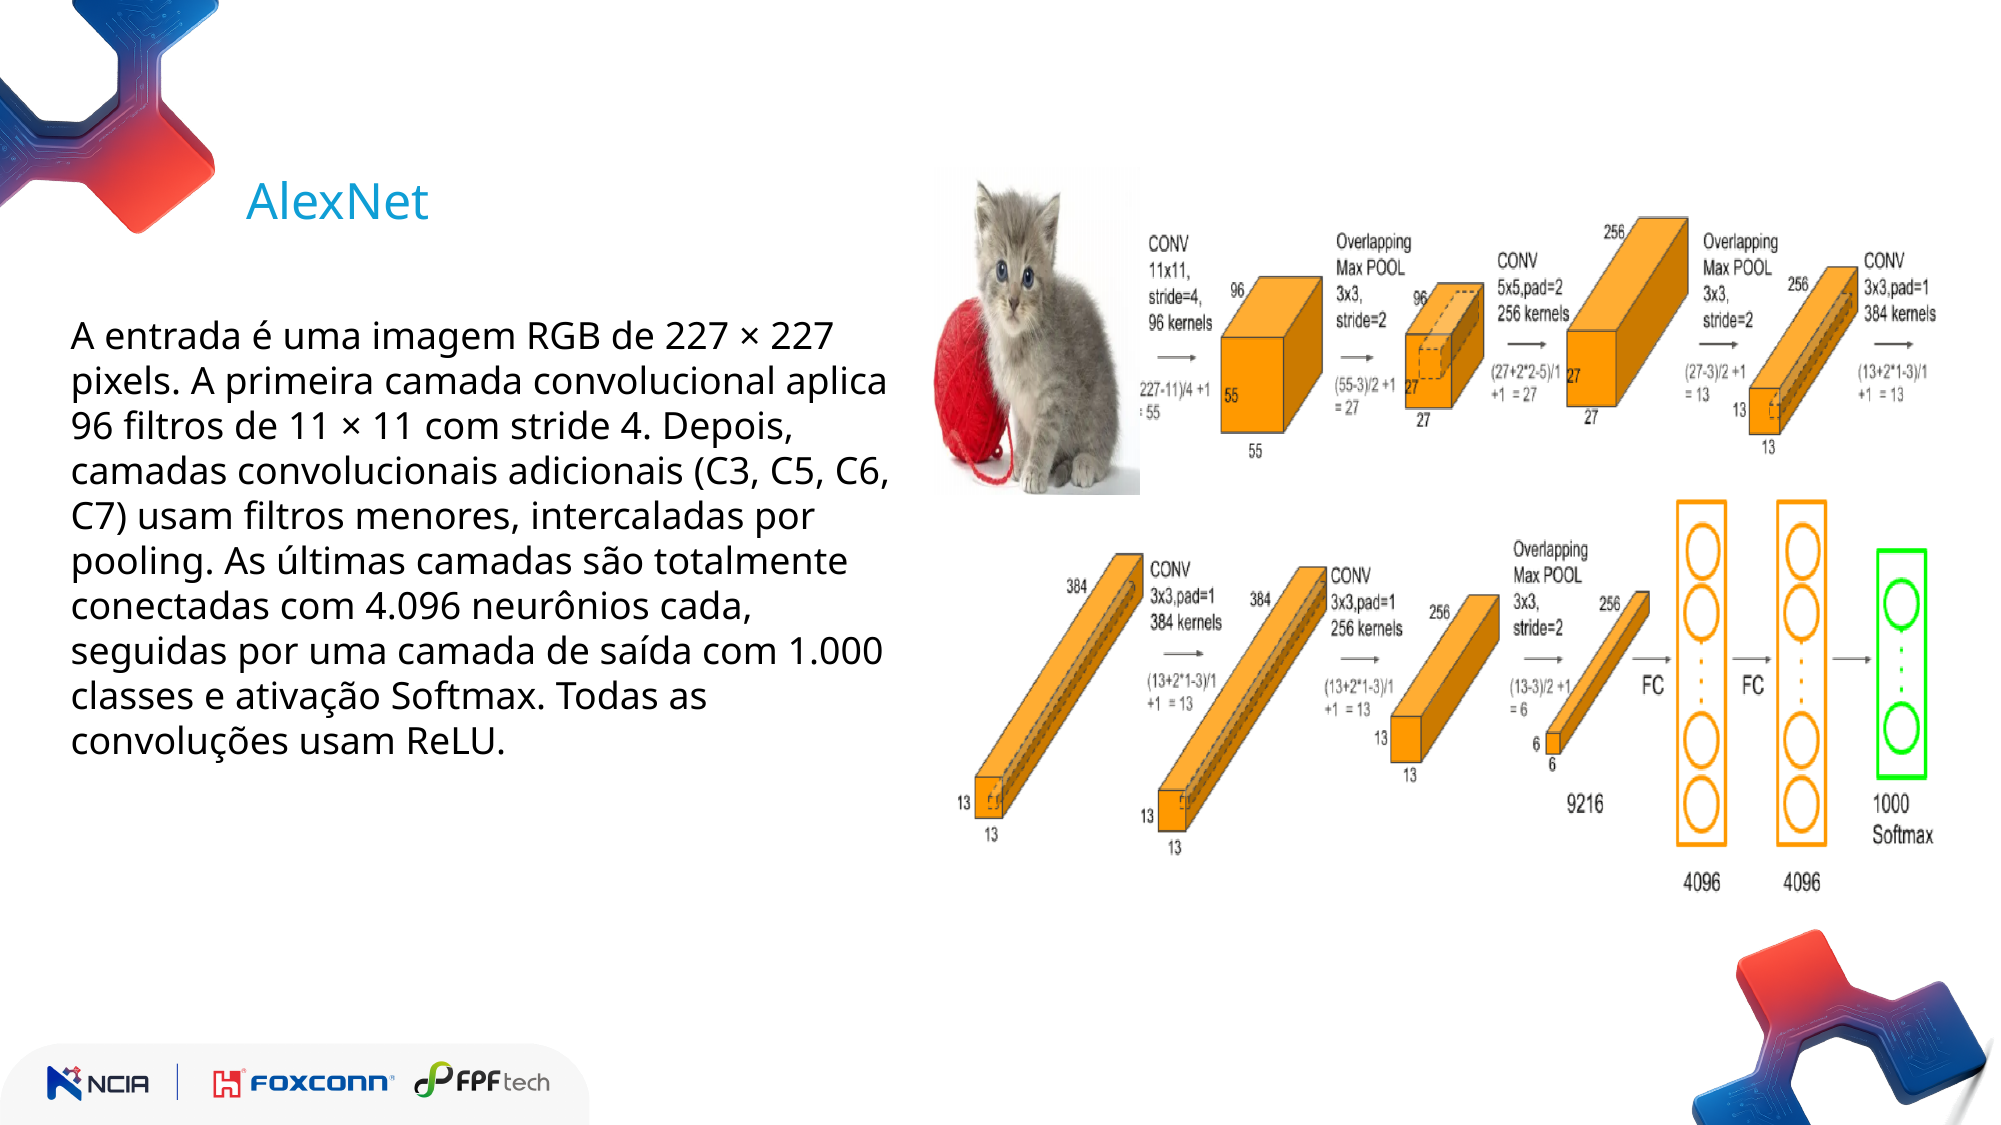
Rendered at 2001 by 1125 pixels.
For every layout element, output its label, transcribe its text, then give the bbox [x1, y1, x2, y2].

picture [0, 991, 590, 1125]
picture [0, 0, 250, 246]
picture [933, 109, 2001, 1125]
text_box A entrada é uma imagem RGB de 227 × 227 pixels. A primeira camada convolucional aplica 96 filtros de 11 × 11 com stride 4. Depois, camadas convolucionais adicionais (C3, C5, C6, C7) usam filtros menores, intercaladas por pooling. As últimas camadas são totalmente conectadas com 4.096 neurônios cada, seguidas por uma camada de saída com 1.000 classes e ativação Softmax. Todas as convoluções usam ReLU. [55, 304, 907, 770]
text_box AlexNet [231, 162, 958, 238]
